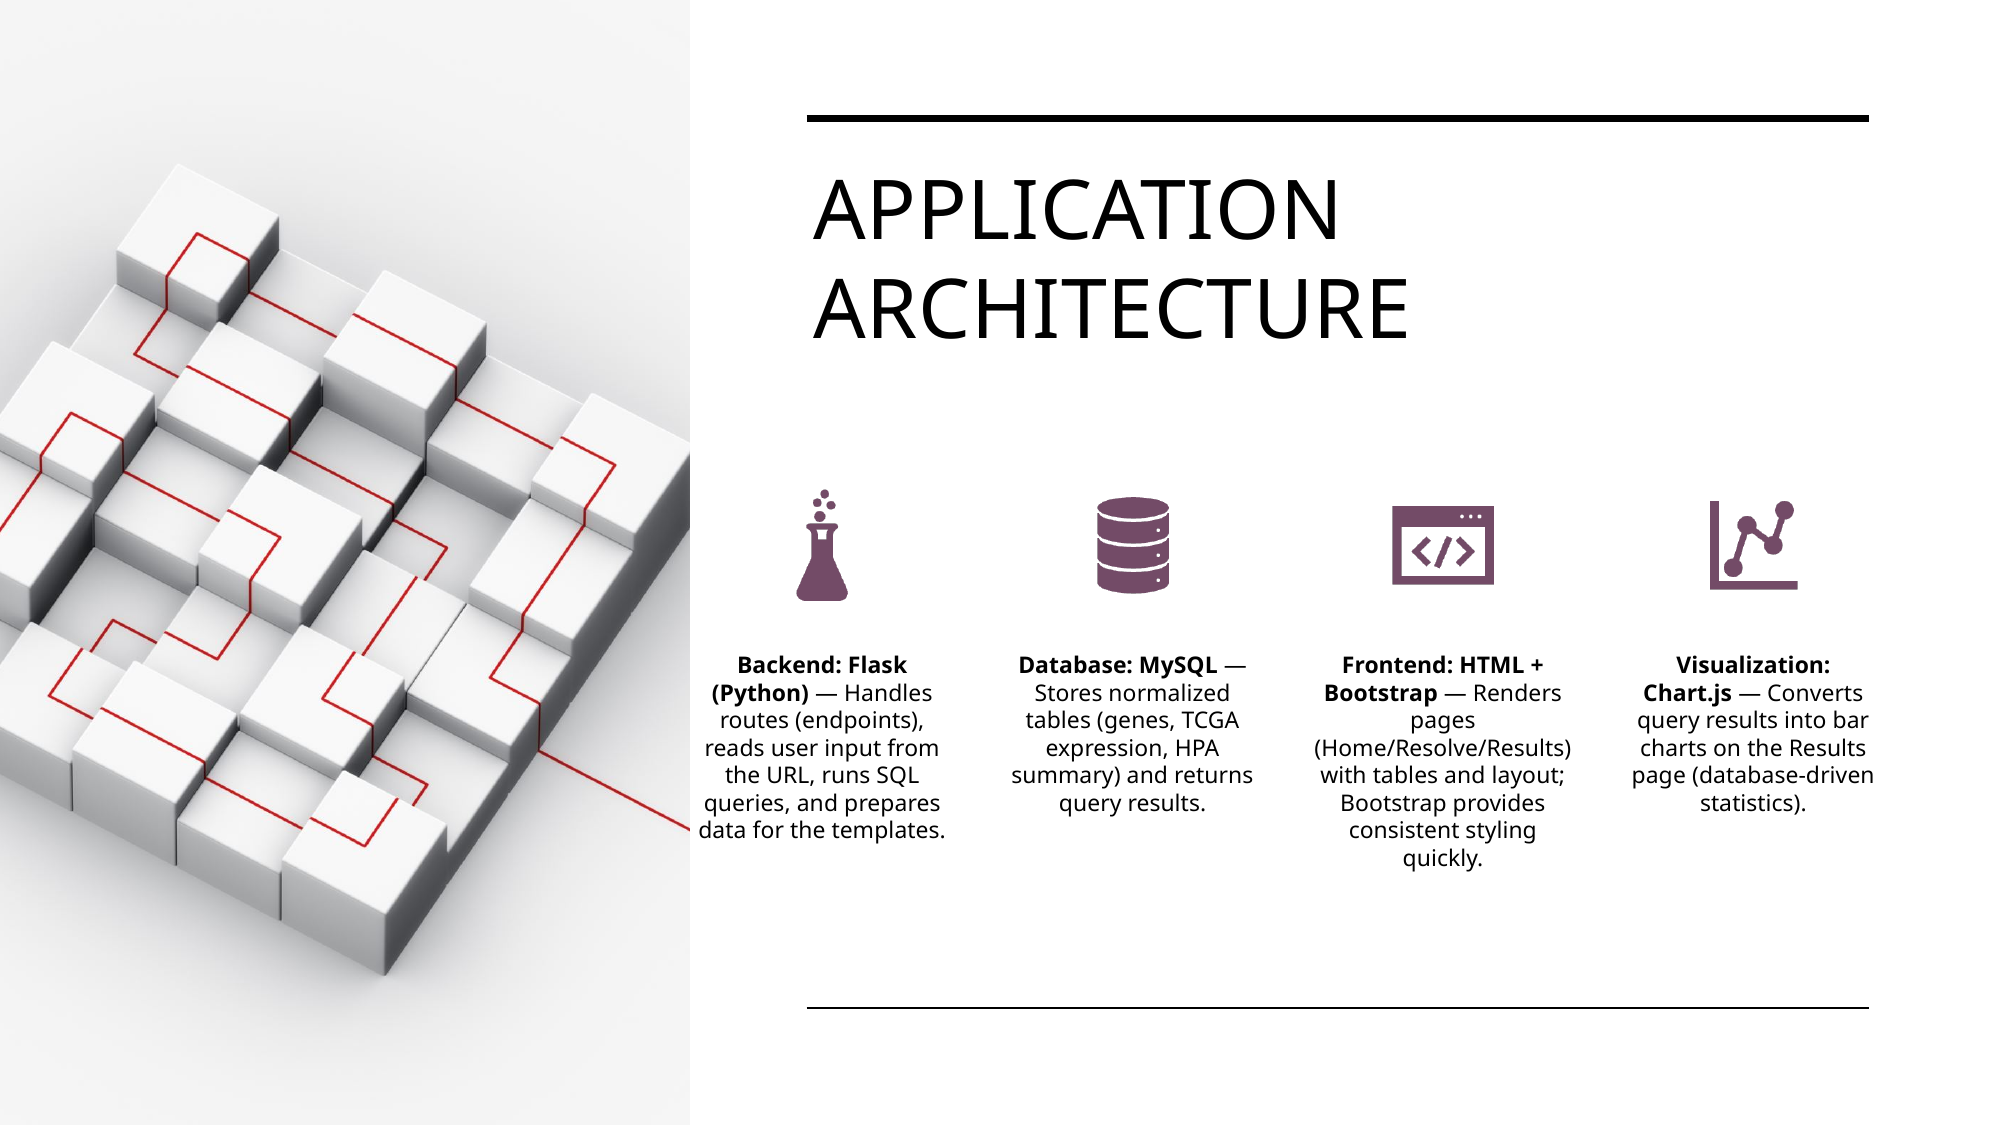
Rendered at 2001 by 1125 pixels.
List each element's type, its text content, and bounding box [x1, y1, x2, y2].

title Application Architecture [798, 149, 1886, 303]
text_box [690, 0, 2000, 1125]
picture [0, 0, 690, 1125]
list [689, 303, 1886, 978]
